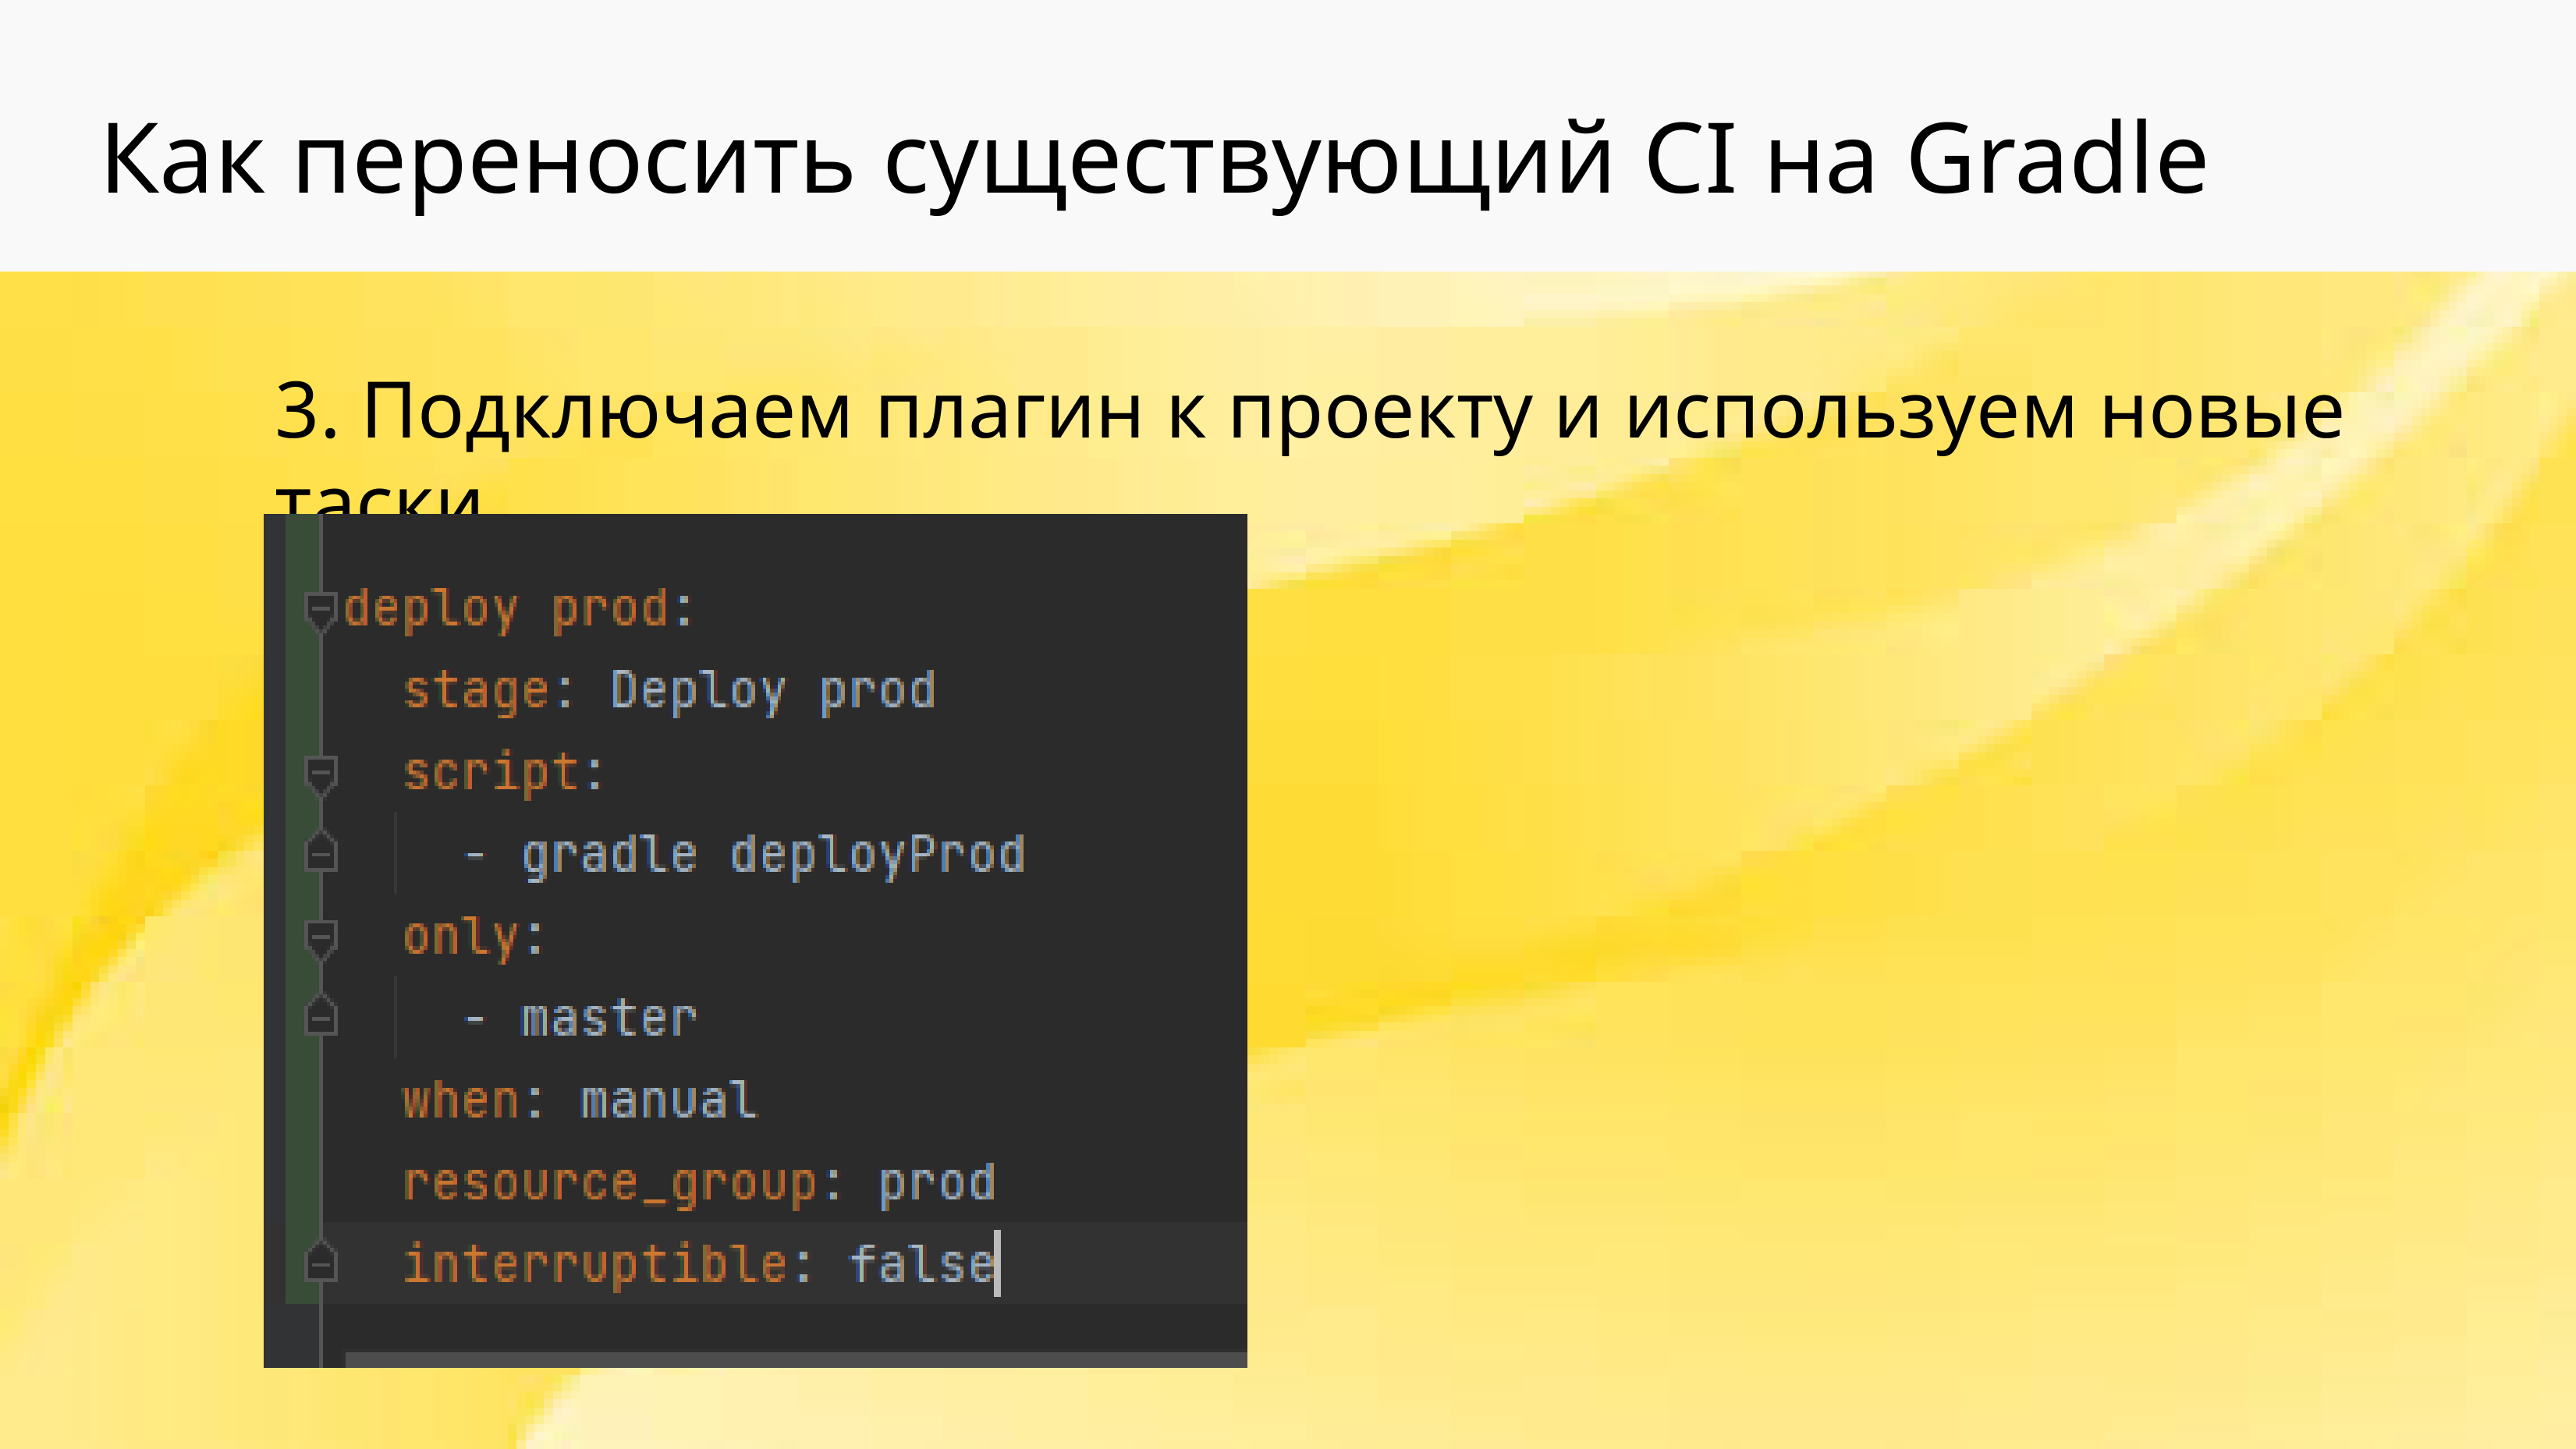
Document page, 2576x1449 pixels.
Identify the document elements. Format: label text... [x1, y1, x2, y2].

list Как переносить существующий CI на Gradle [86, 81, 2290, 227]
text_box 3. Подключаем плагин к проекту и используем новые таски [264, 354, 2576, 553]
picture [0, 272, 2576, 1449]
